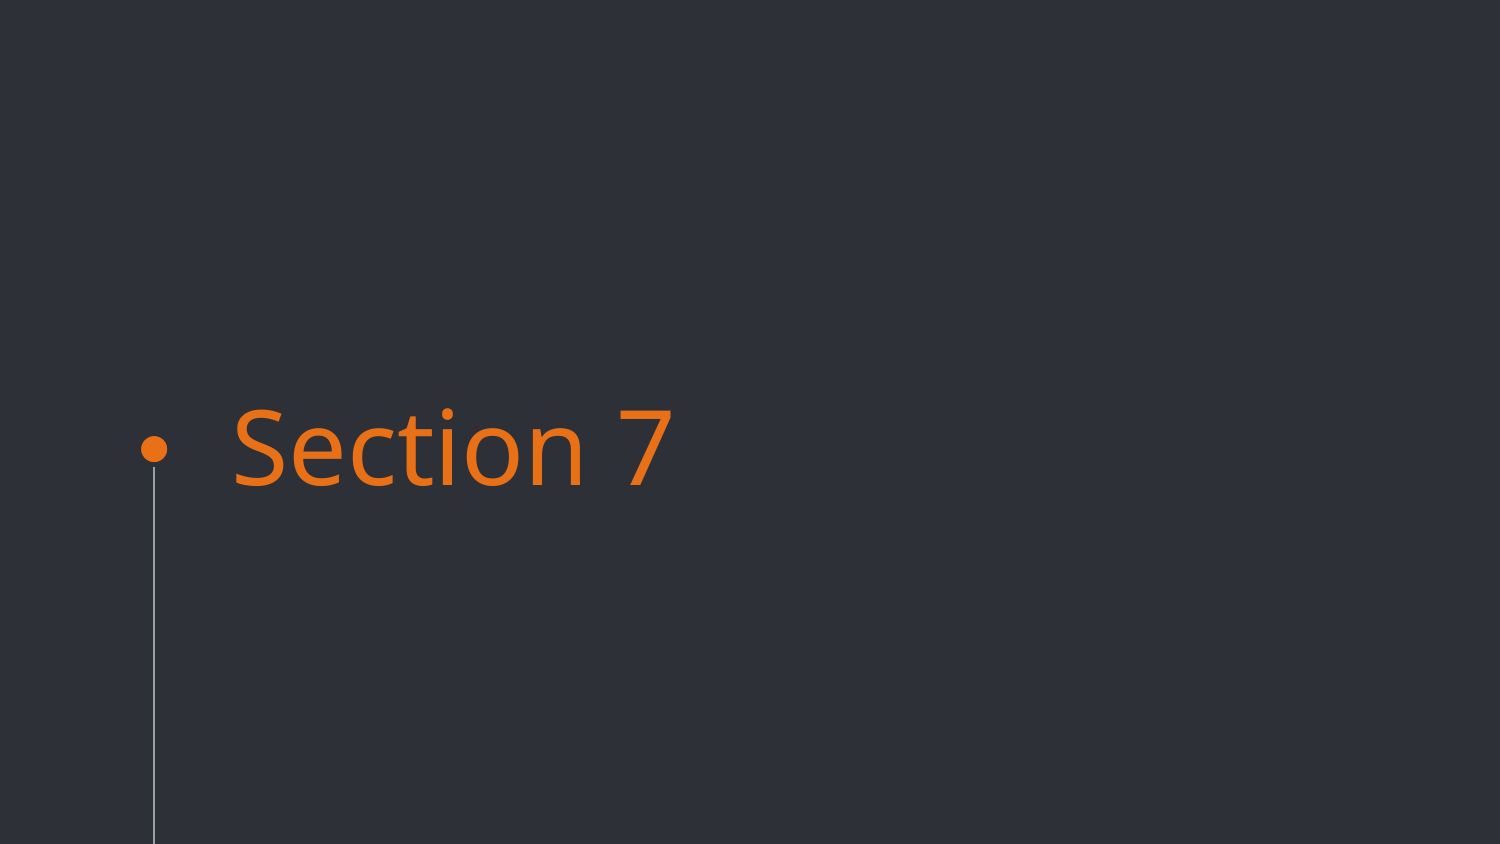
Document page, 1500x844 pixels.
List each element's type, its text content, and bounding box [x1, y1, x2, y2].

title Section 7 [216, 366, 1313, 557]
